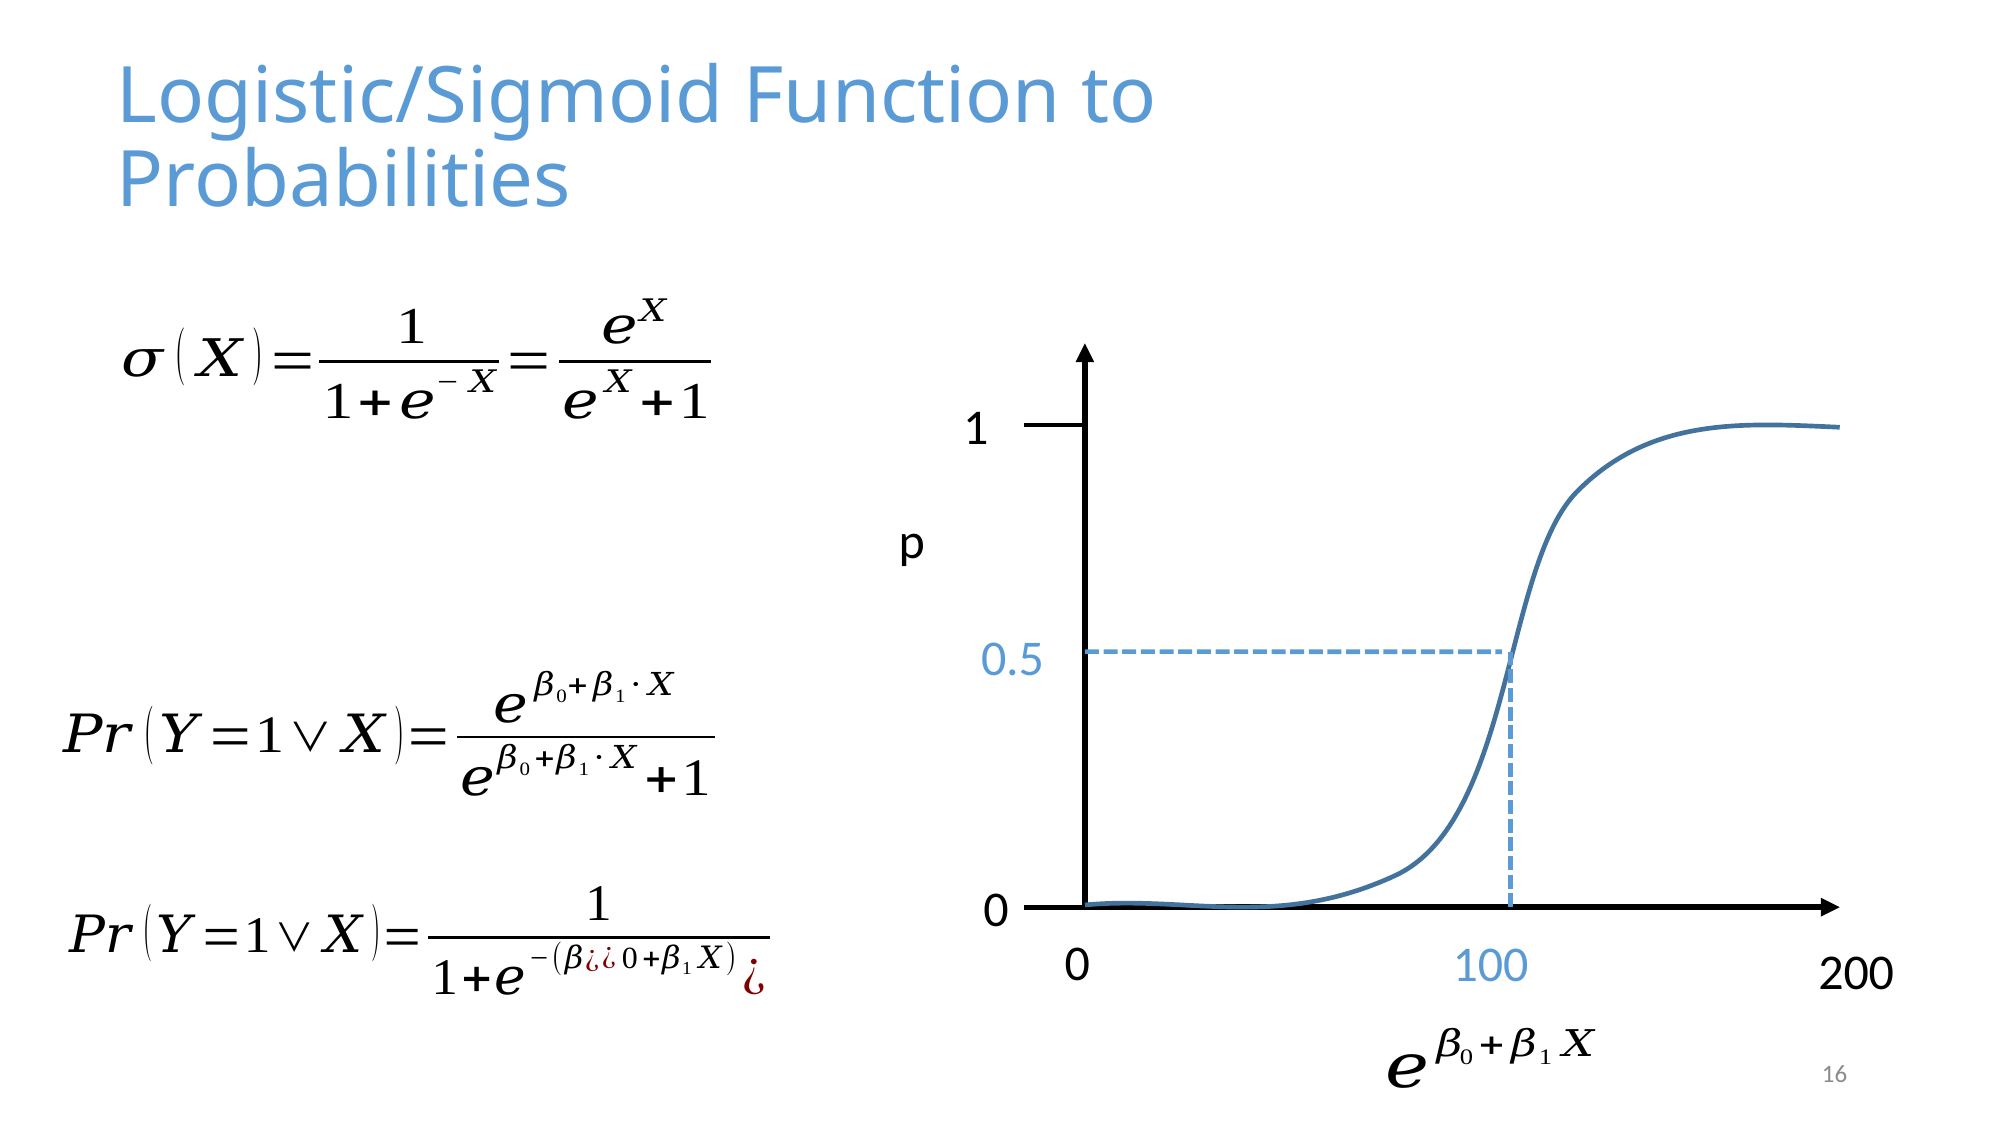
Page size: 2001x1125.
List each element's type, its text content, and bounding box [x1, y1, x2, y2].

text_box 0.5 [966, 617, 1059, 693]
text_box 0 [968, 869, 1024, 944]
slide_number 16 [1412, 1042, 1863, 1103]
text_box [1085, 423, 1840, 907]
text_box Logistic/Sigmoid Function to Probabilities [101, 47, 1602, 232]
text_box 100 [1437, 924, 1544, 1000]
text_box 1 [948, 387, 1004, 462]
text_box 200 [1803, 931, 1910, 1007]
text_box 0 [1049, 923, 1105, 998]
